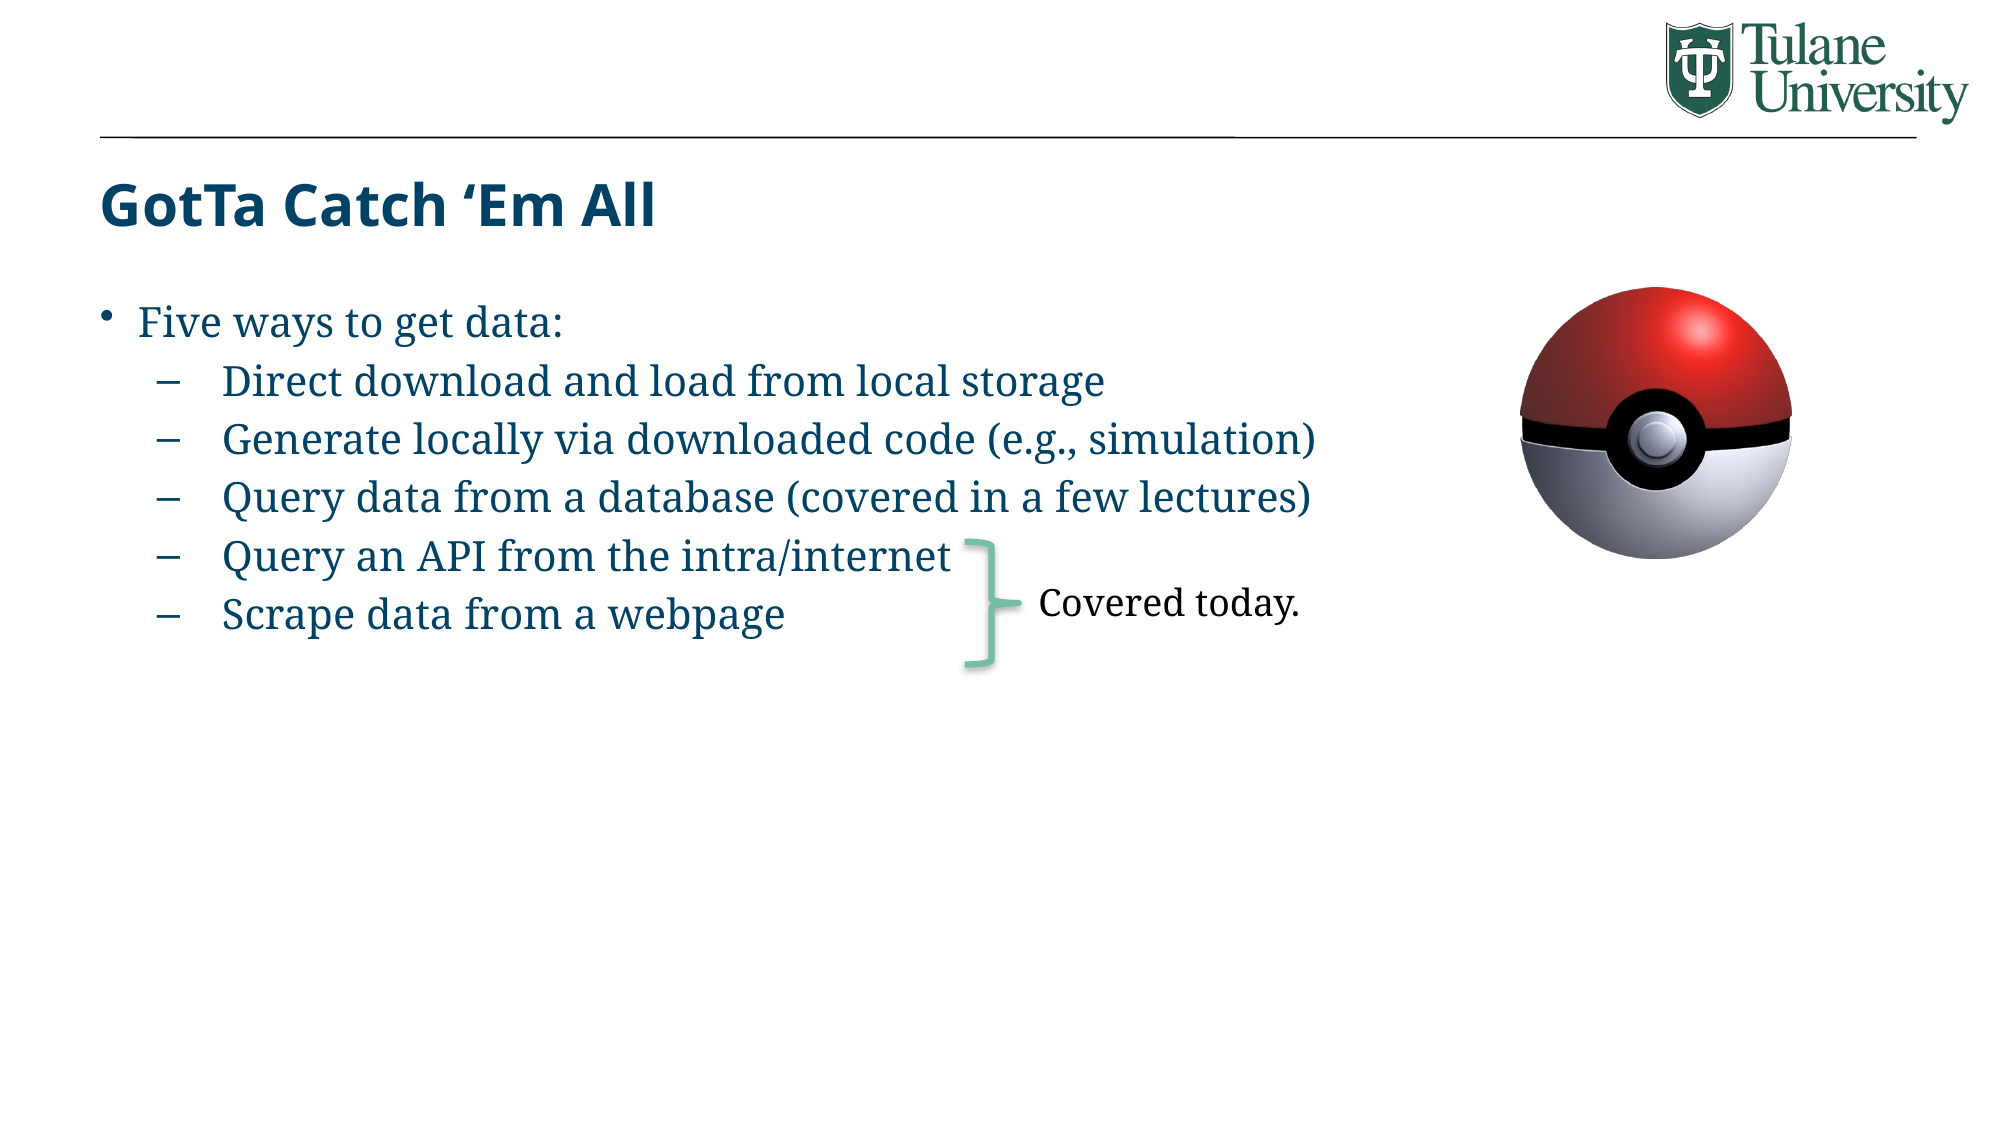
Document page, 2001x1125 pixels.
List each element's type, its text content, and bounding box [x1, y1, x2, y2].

picture [1519, 286, 1793, 560]
picture [1666, 22, 1969, 136]
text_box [964, 541, 1447, 665]
list Five ways to get data: Direct download and load from local storage Generate locally via downloaded code (e.g., simulation) Query data from a database (covered in a few lectures) Query an API from the intra/internet Scrape data from a webpage [99, 295, 1897, 1006]
title GotTa Catch ‘Em All [99, 167, 1901, 238]
